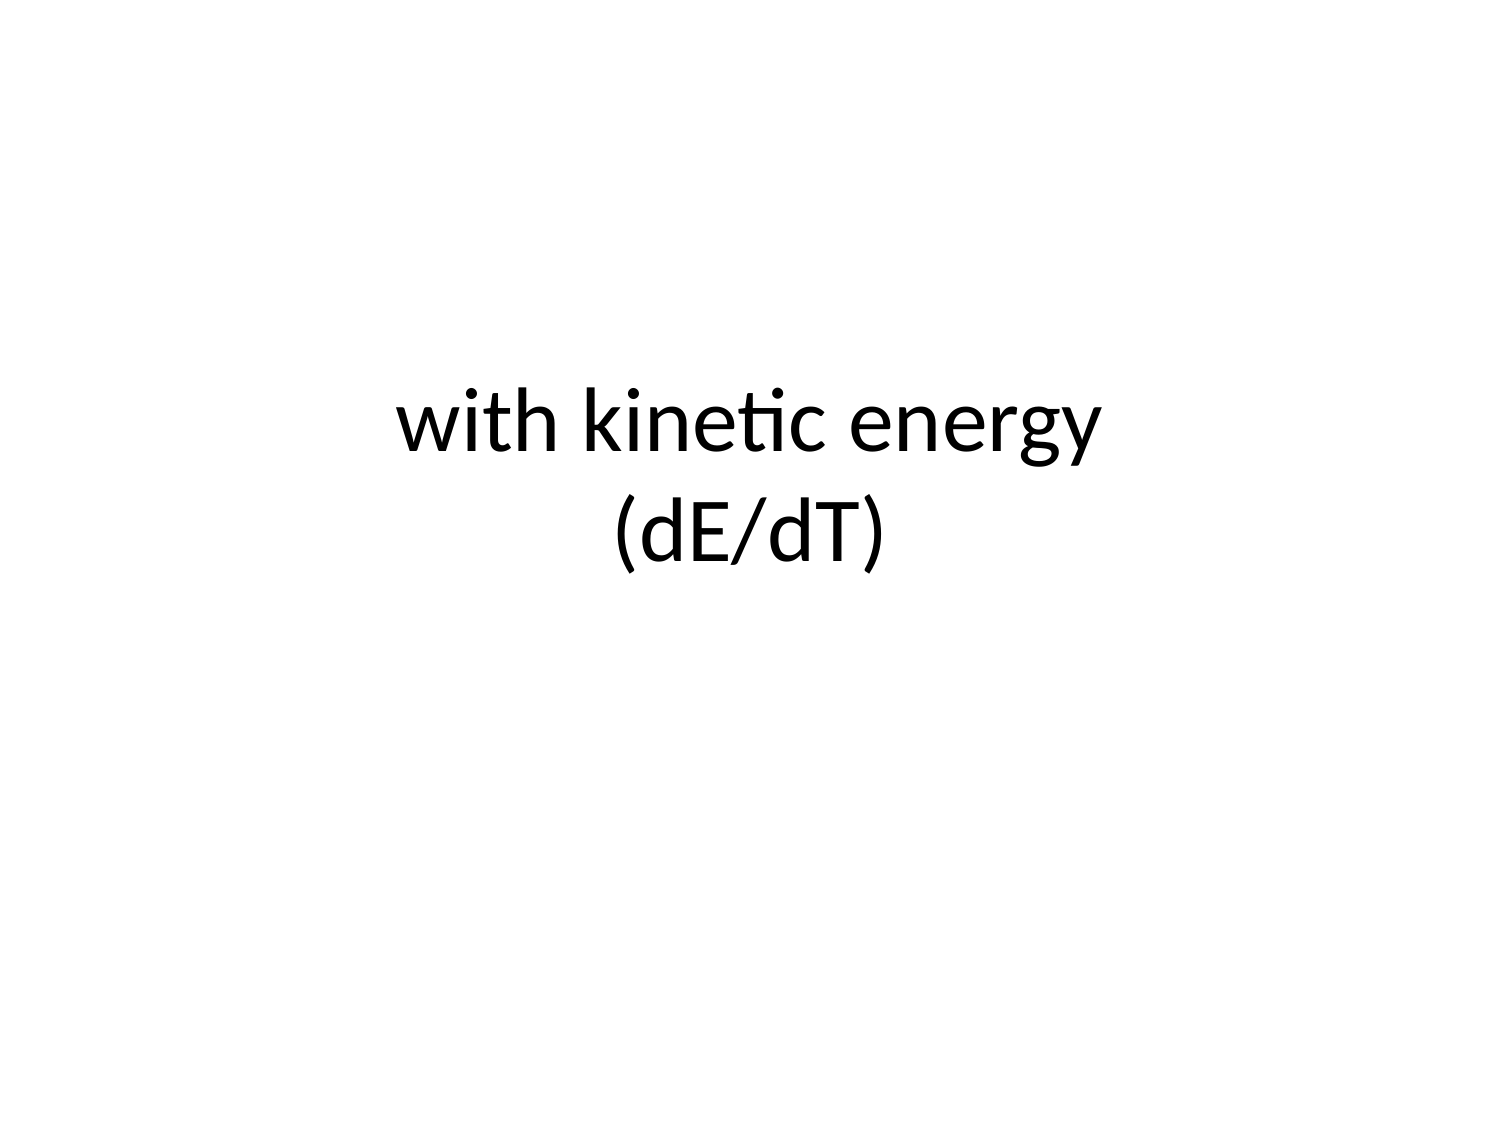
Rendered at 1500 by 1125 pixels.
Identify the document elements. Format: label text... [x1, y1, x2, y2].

title with kinetic energy (dE/dT) [112, 349, 1388, 591]
